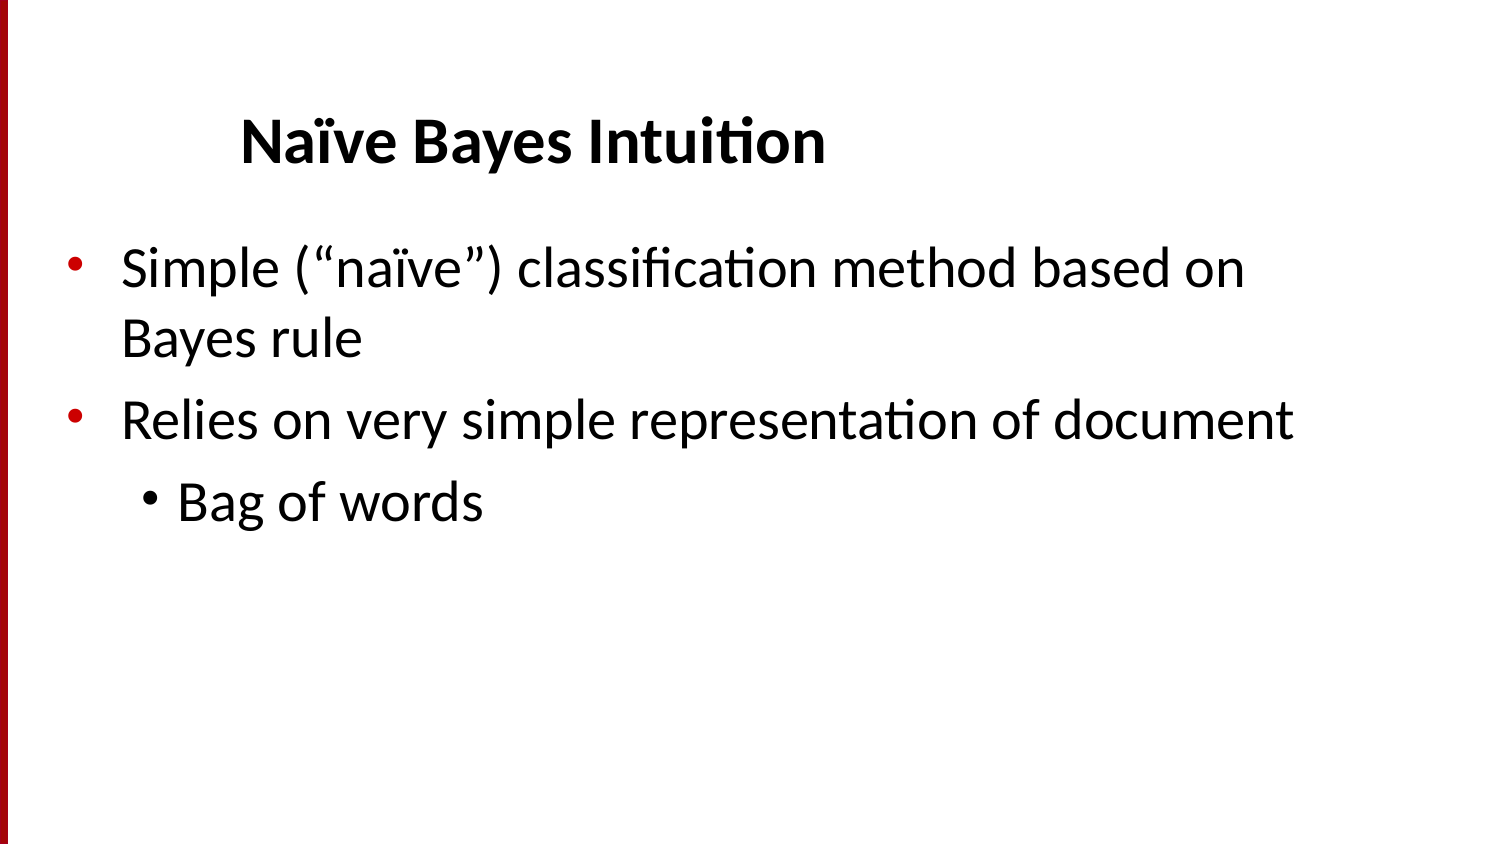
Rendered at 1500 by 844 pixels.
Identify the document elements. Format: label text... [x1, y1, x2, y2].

title Naïve Bayes Intuition [225, 62, 1450, 185]
list Simple (“naïve”) classification method based on Bayes rule Relies on very simple representation of document Bag of words [50, 221, 1388, 769]
